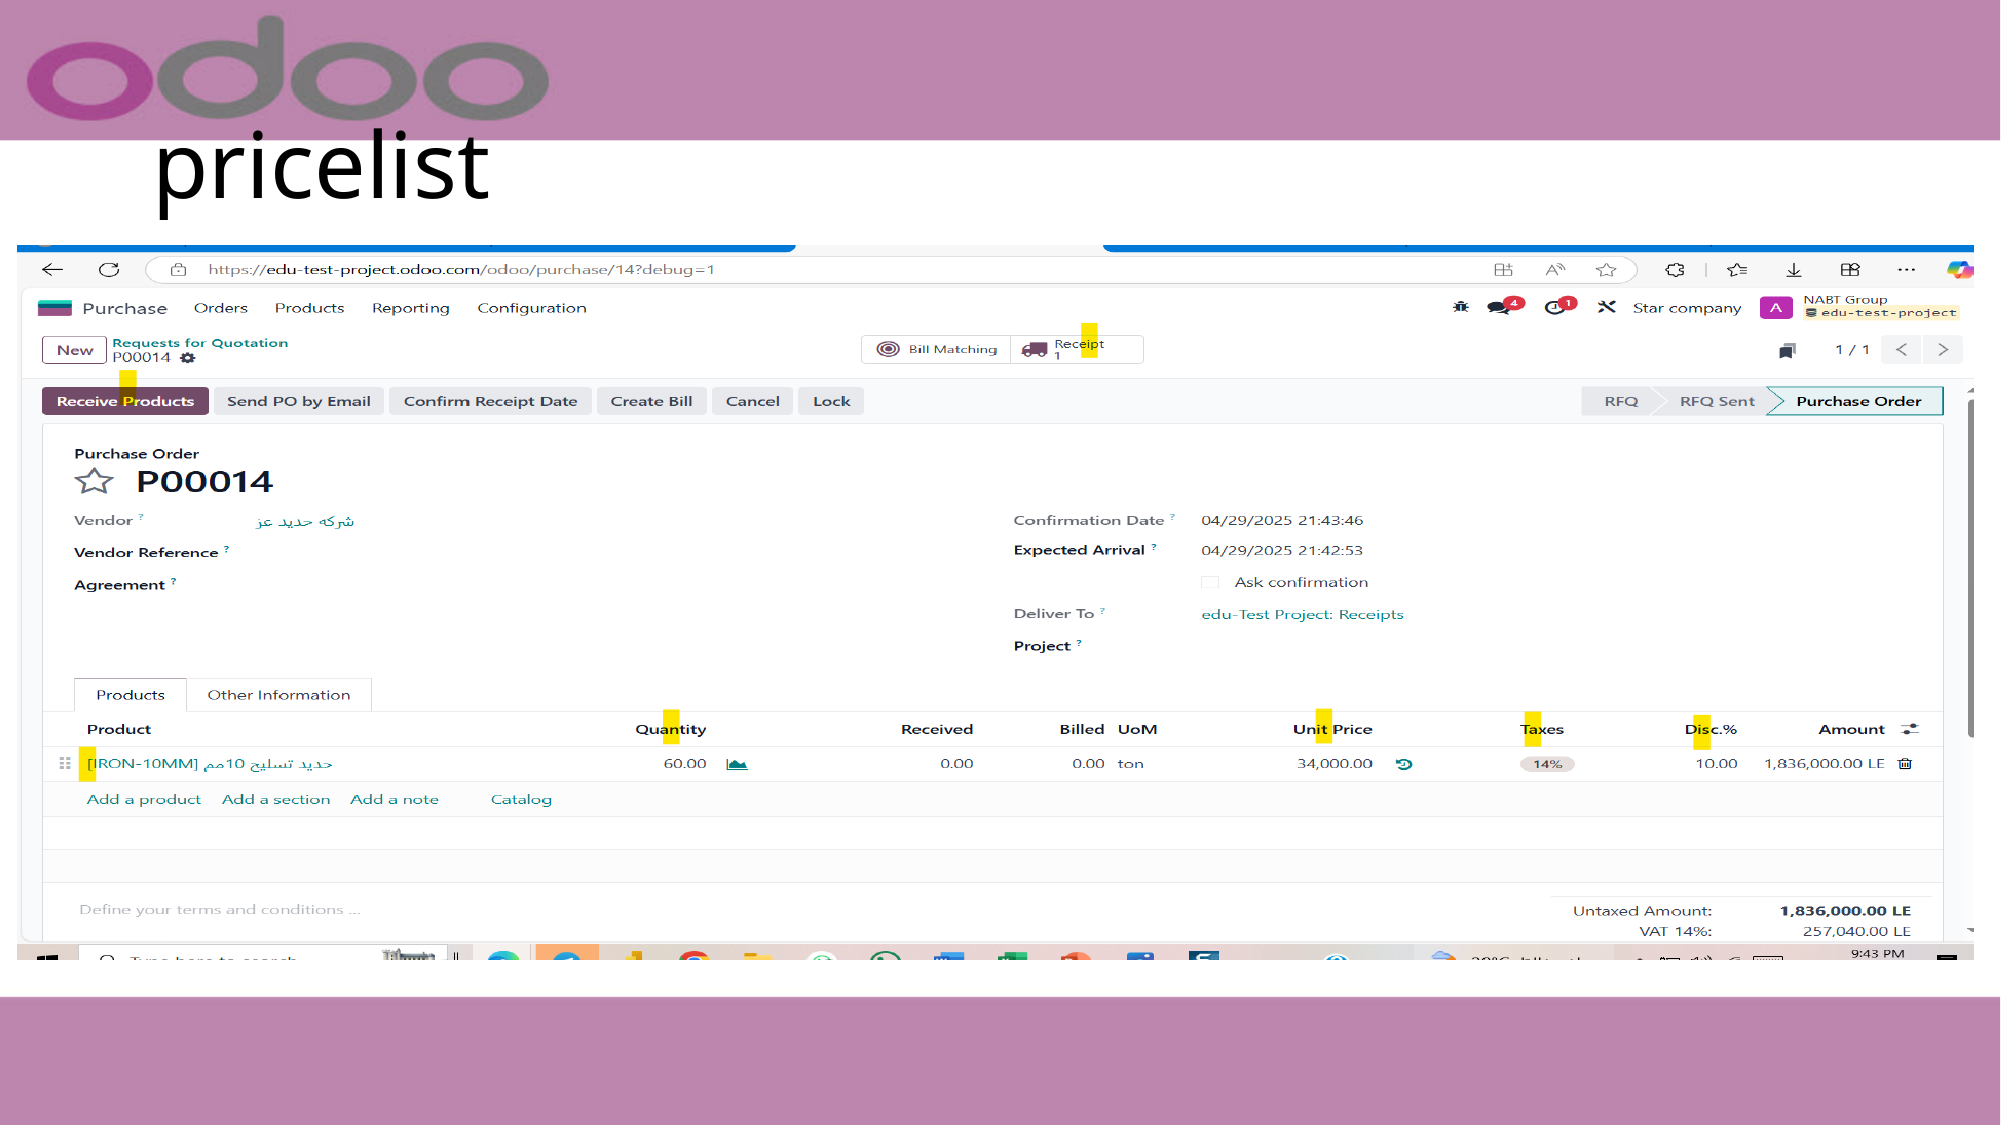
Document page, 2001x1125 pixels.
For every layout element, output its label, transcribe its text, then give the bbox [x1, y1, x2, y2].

picture [0, 0, 2001, 1125]
title pricelist [137, 59, 1863, 245]
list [17, 245, 1974, 960]
